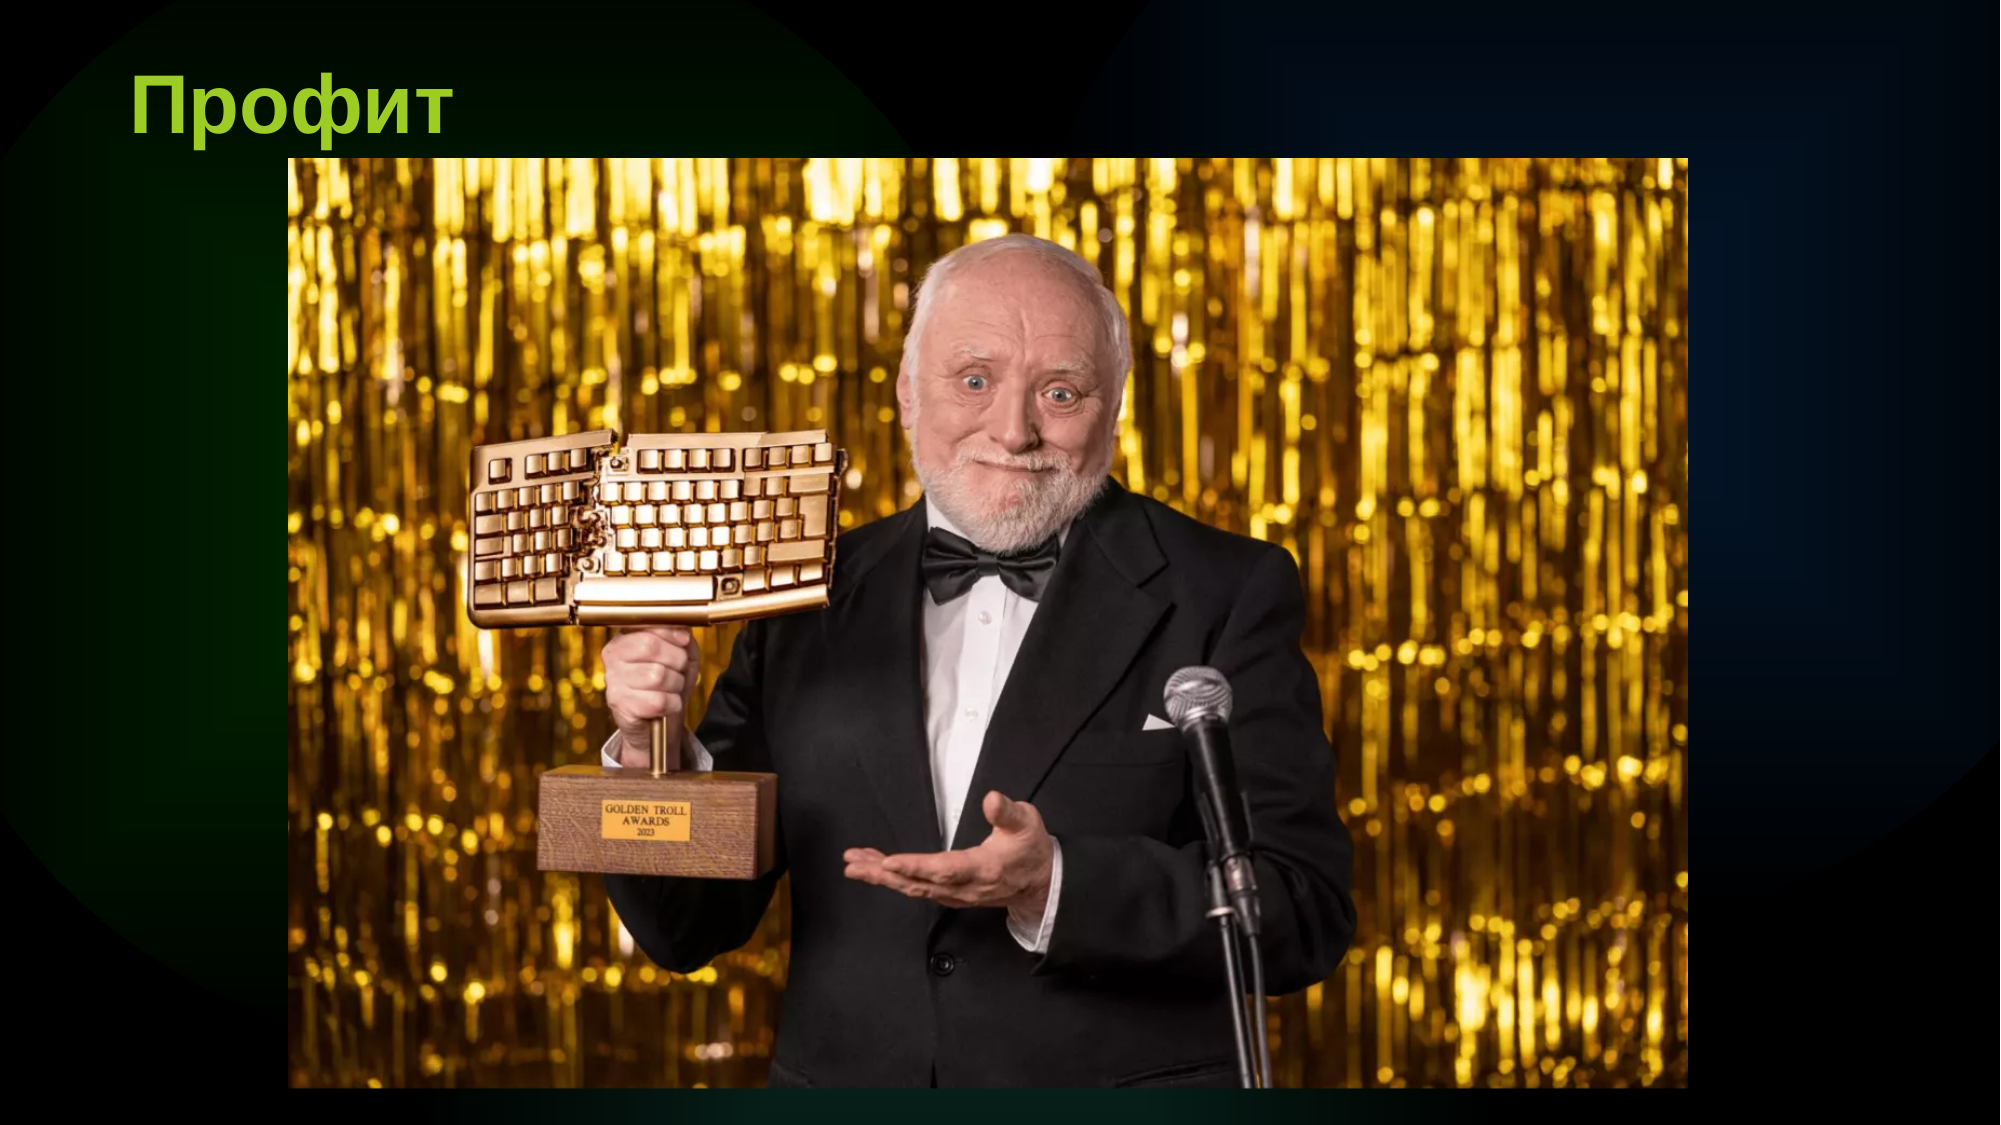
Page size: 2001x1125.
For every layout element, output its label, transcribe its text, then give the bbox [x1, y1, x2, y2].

text_box Профит [124, 73, 1209, 153]
picture [288, 158, 1688, 1089]
